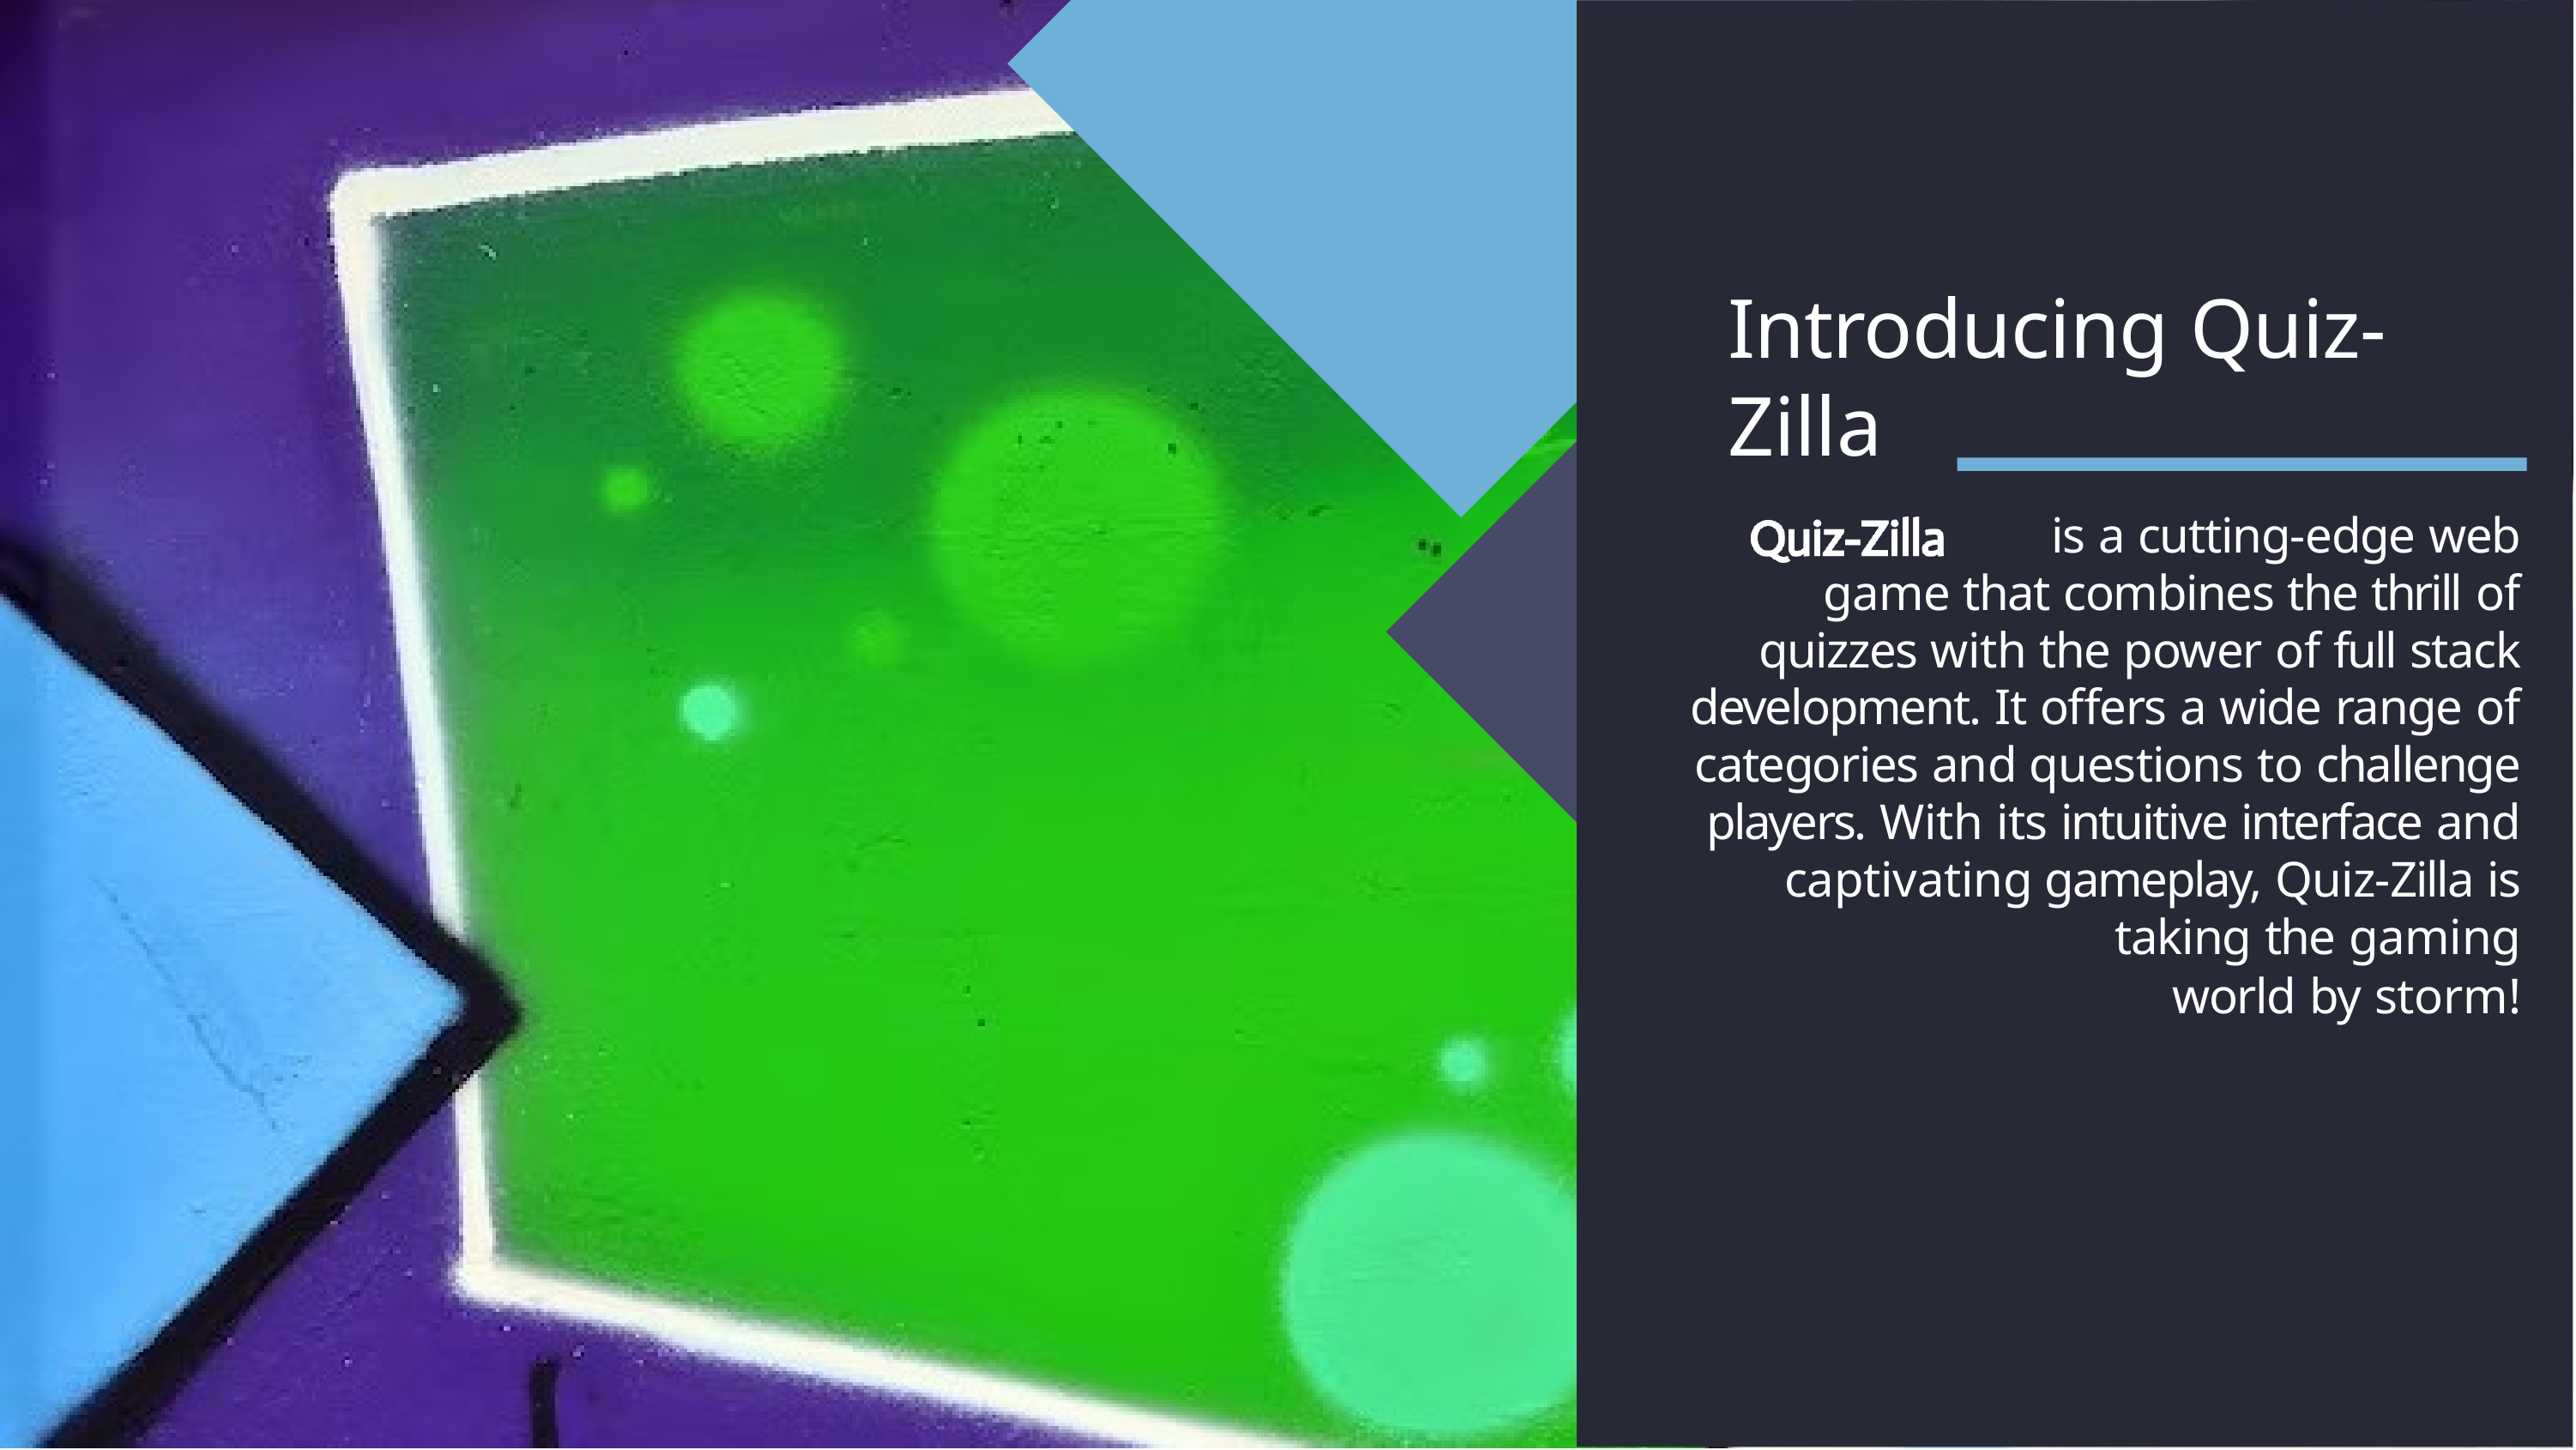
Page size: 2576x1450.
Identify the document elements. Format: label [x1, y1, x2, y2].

picture [1750, 516, 1944, 563]
text_box [0, 0, 2573, 1448]
